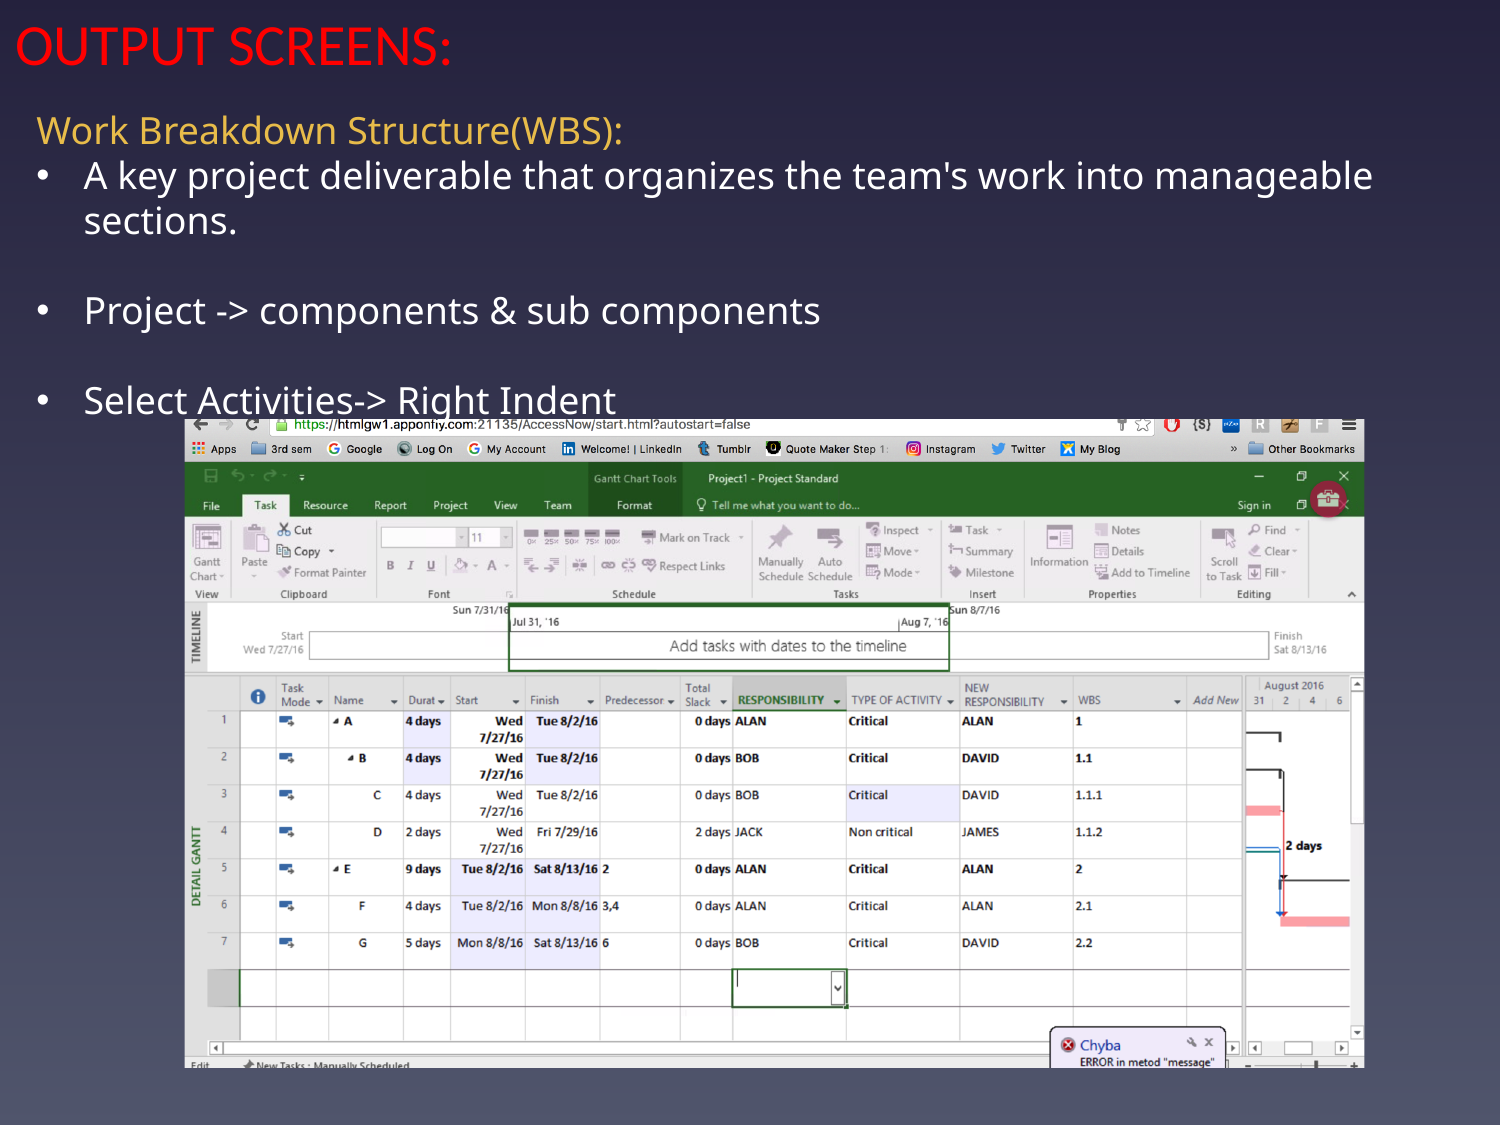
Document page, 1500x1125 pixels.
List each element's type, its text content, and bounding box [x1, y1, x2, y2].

title OUTPUT SCREENS: [0, 0, 1425, 263]
text_box Work Breakdown Structure(WBS): A key project deliverable that organizes the team's work into manageable sections. Project -> components & sub components Select Activities-> Right Indent [21, 99, 1425, 429]
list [184, 418, 1365, 1069]
